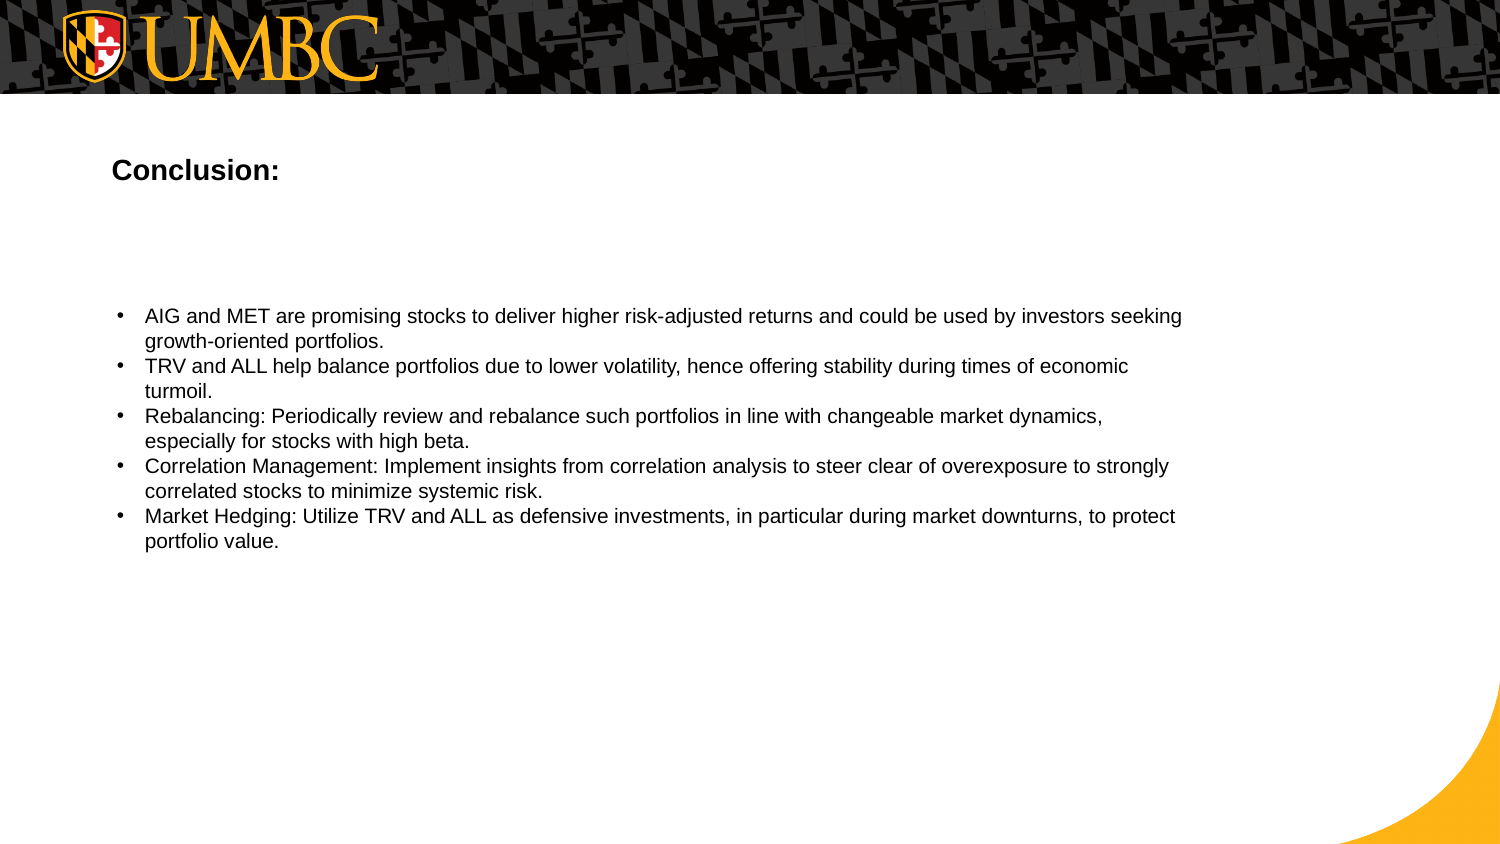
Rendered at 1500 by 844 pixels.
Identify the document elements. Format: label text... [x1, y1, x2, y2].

text_box Conclusion: [96, 143, 847, 194]
picture [0, 0, 1500, 94]
text_box AIG and MET are promising stocks to deliver higher risk-adjusted returns and could be used by investors seeking growth-oriented portfolios. TRV and ALL help balance portfolios due to lower volatility, hence offering stability during times of economic turmoil. Rebalancing: Periodically review and rebalance such portfolios in line with changeable market dynamics, especially for stocks with high beta. Correlation Management: Implement insights from correlation analysis to steer clear of overexposure to strongly correlated stocks to minimize systemic risk. Market Hedging: Utilize TRV and ALL as defensive investments, in particular during market downturns, to protect portfolio value. [102, 295, 1209, 560]
picture [1338, 679, 1500, 844]
